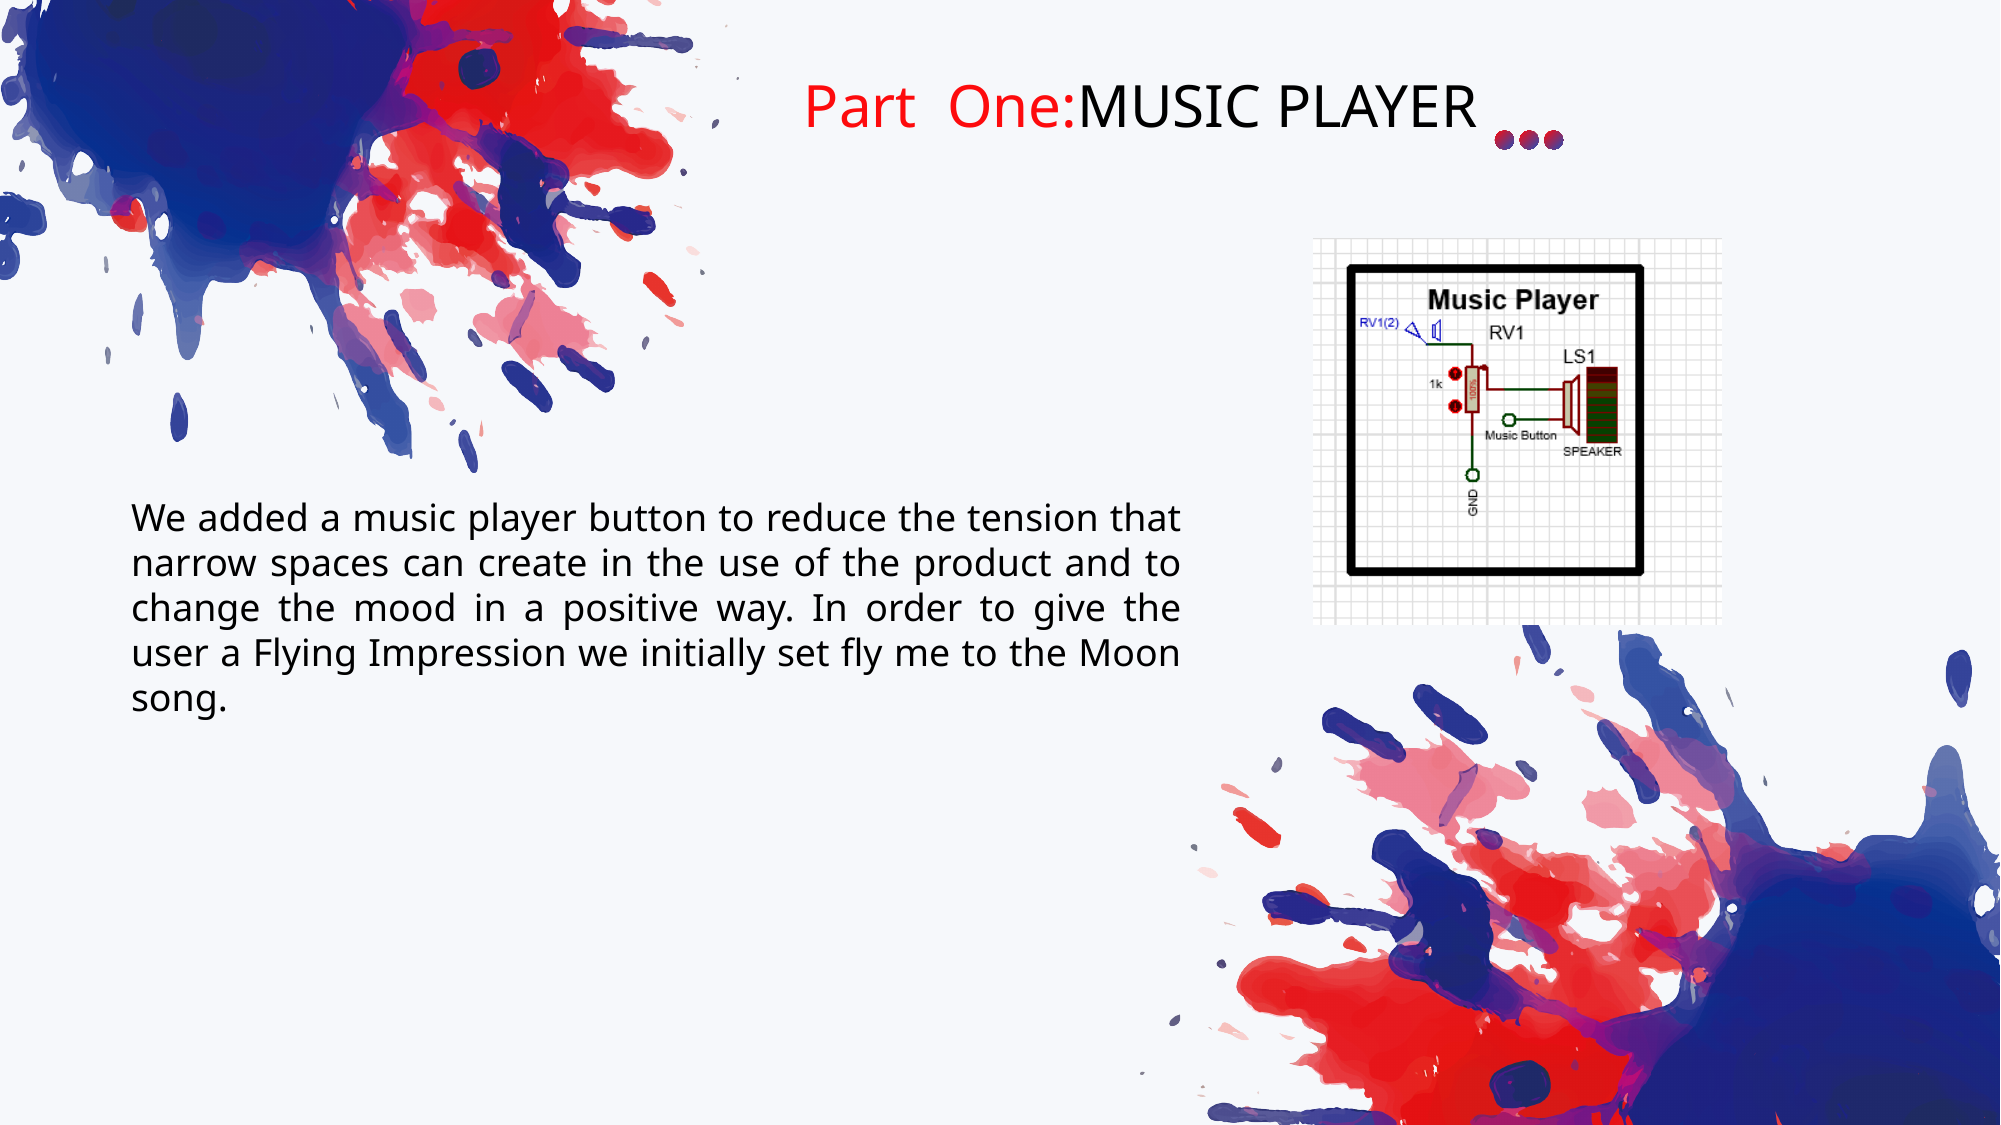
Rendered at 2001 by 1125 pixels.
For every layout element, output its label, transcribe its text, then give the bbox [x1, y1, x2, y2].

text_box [1494, 130, 1564, 150]
picture [1140, 238, 2000, 1125]
text_box We added a music player button to reduce the tension that narrow spaces can create in the use of the product and to change the mood in a positive way. In order to give the user a Flying Impression we initially set fly me to the Moon song. [116, 486, 1198, 727]
picture [0, 0, 739, 473]
text_box Part One:MUSIC PLAYER [739, 61, 1619, 217]
